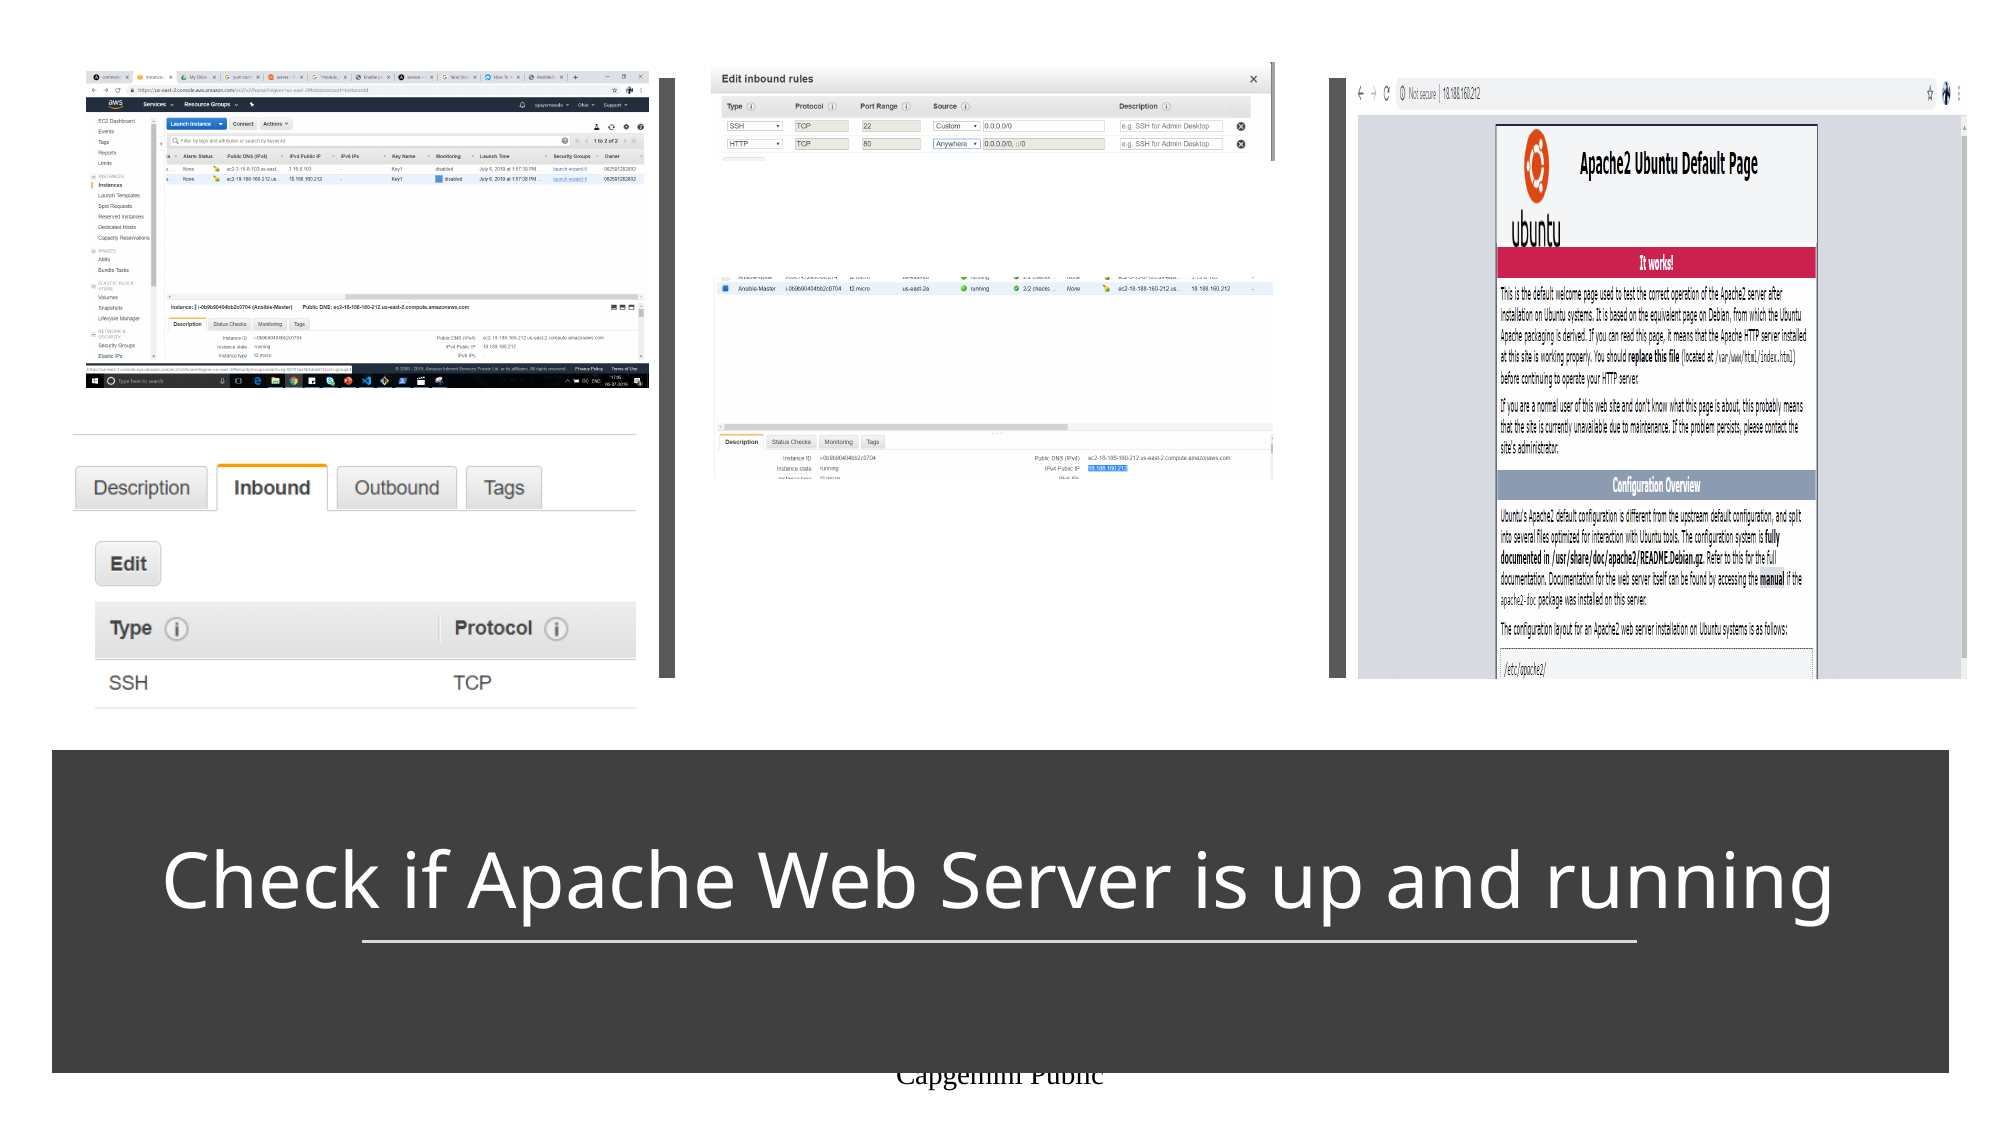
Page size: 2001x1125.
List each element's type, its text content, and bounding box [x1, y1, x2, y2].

text_box [61, 759, 1939, 1064]
title Check if Apache Web Server is up and running [86, 780, 1914, 933]
picture [86, 71, 649, 388]
picture [711, 62, 1275, 161]
picture [73, 434, 636, 713]
footer Capgemini Public [662, 1042, 1338, 1103]
picture [1358, 78, 1967, 679]
picture [713, 277, 1273, 480]
